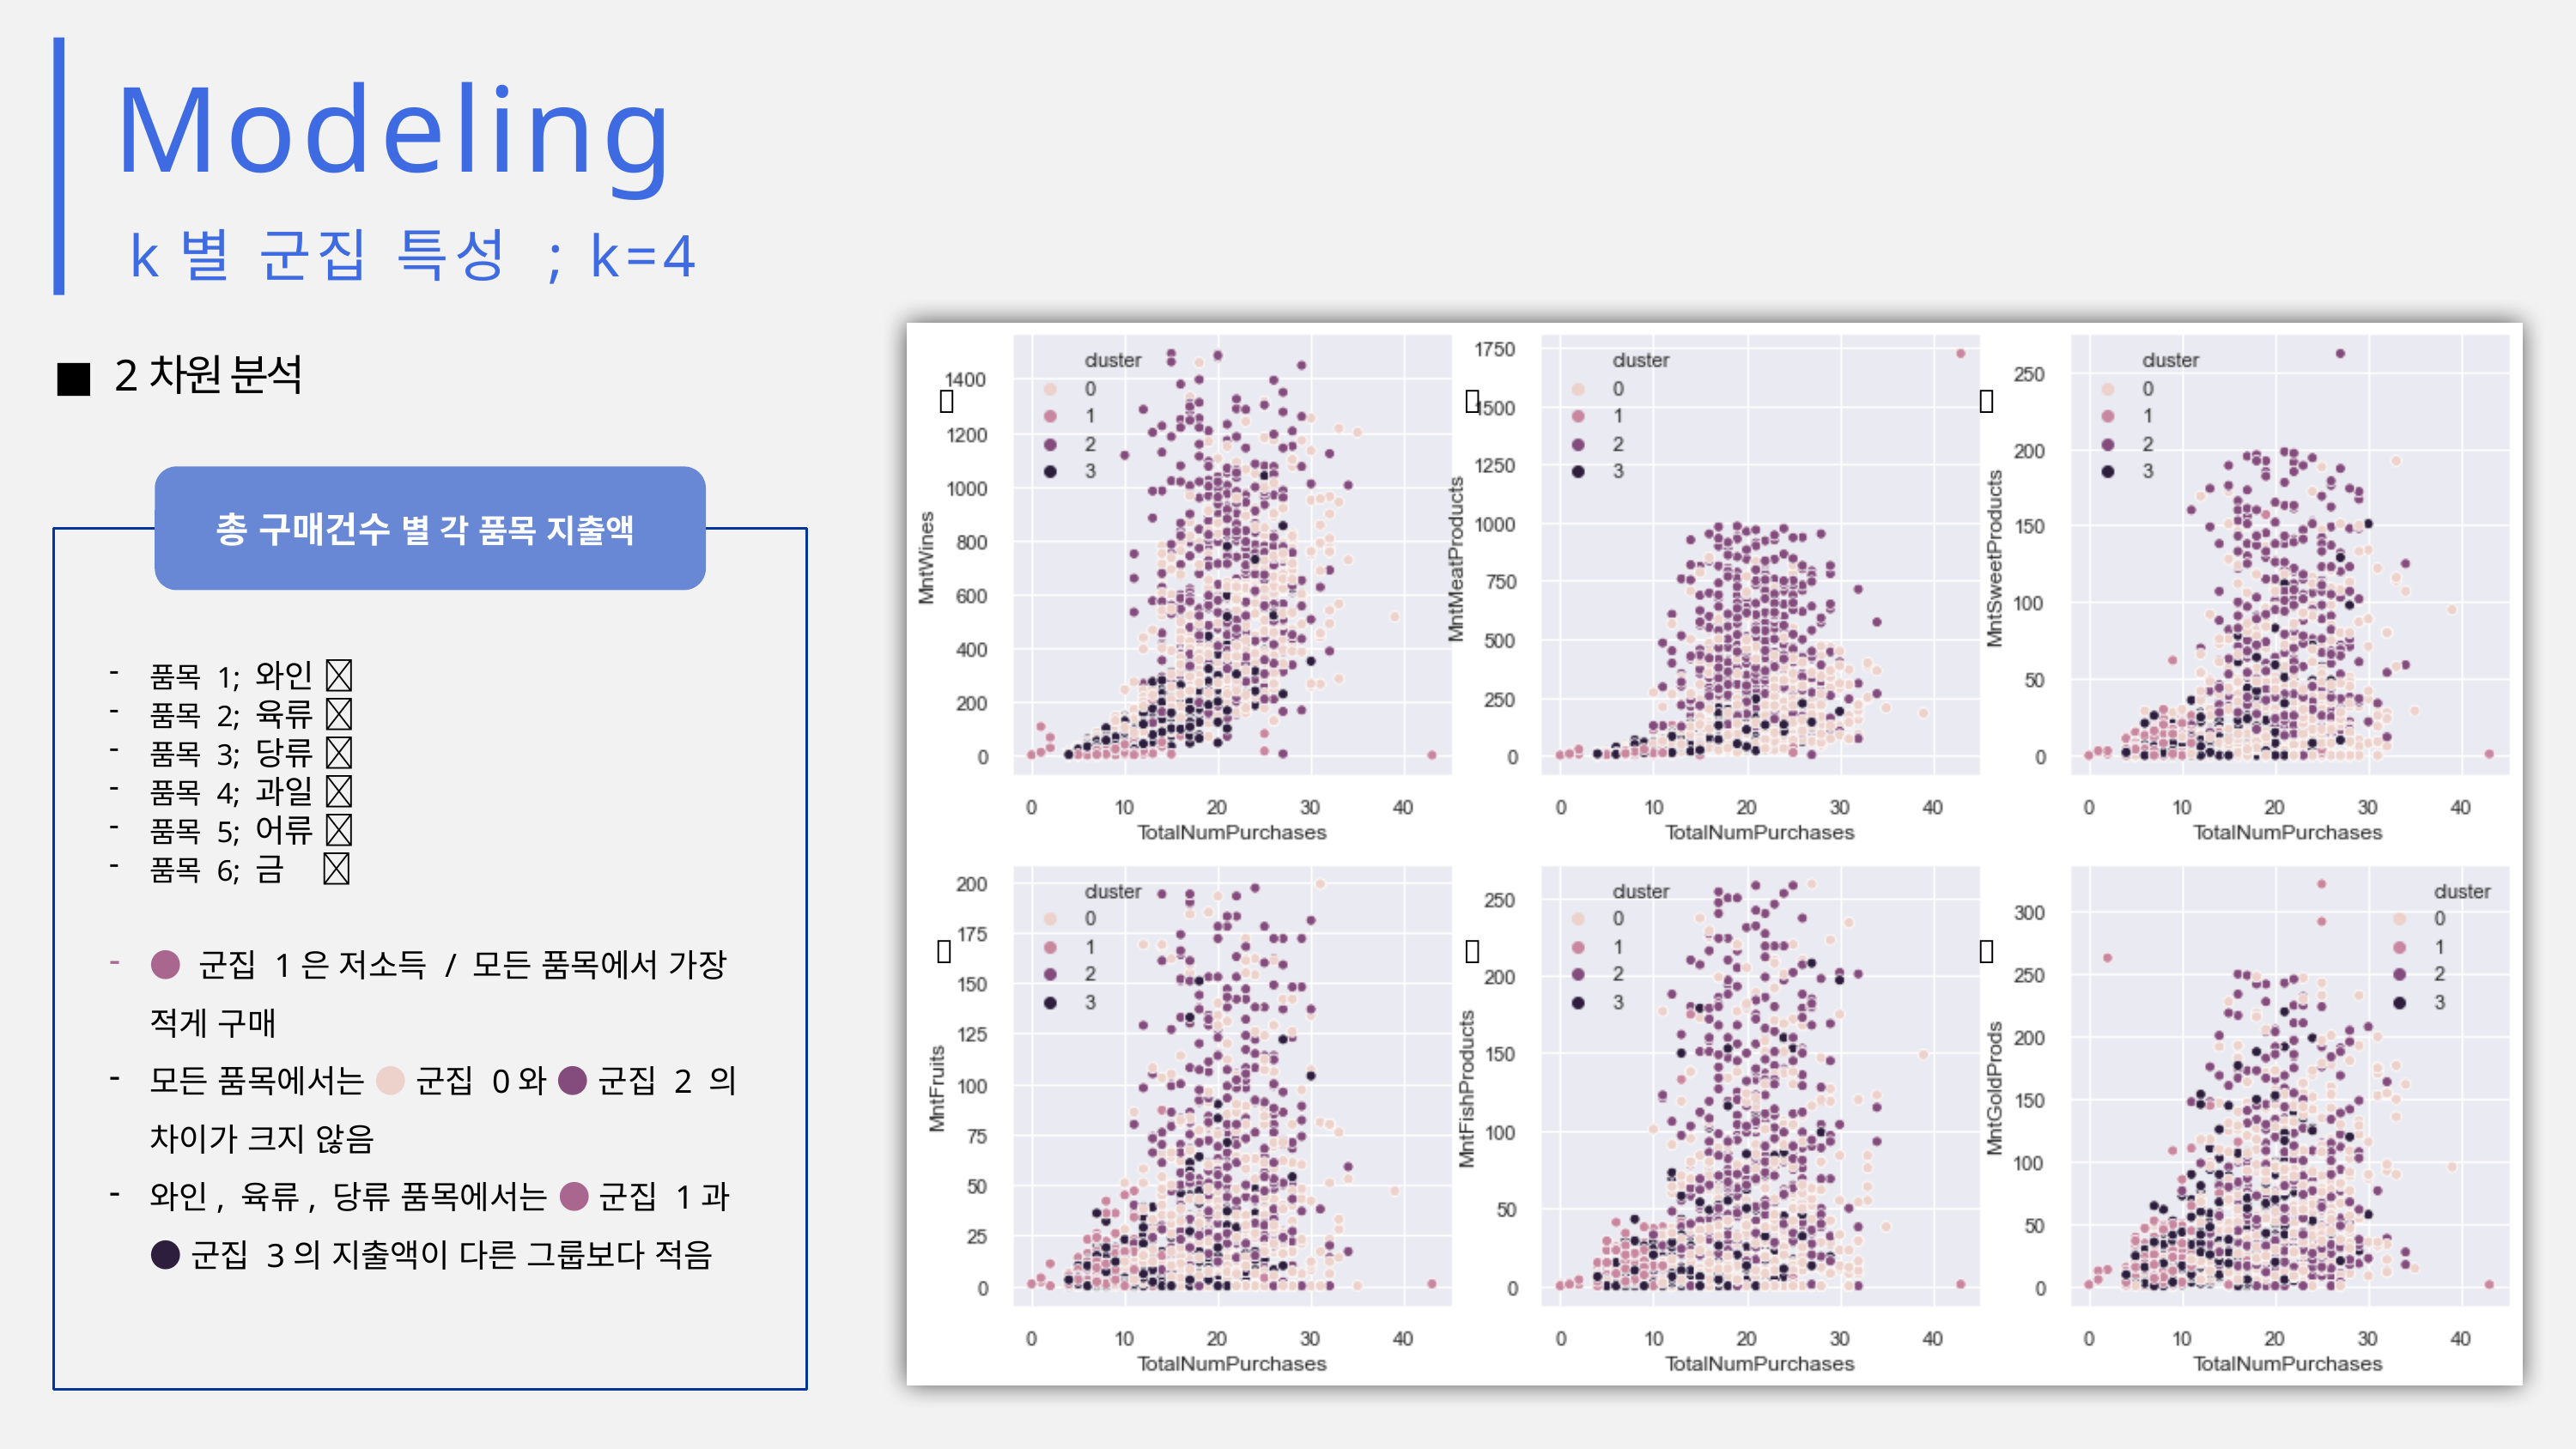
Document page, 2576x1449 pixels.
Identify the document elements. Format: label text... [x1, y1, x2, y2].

text_box Modeling [100, 47, 2062, 318]
text_box ■ 2차원 분석 [40, 342, 887, 407]
text_box k별 군집 특성 ; k=4 [96, 213, 1245, 294]
text_box [52, 36, 66, 297]
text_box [53, 468, 808, 1390]
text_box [907, 323, 2523, 1385]
